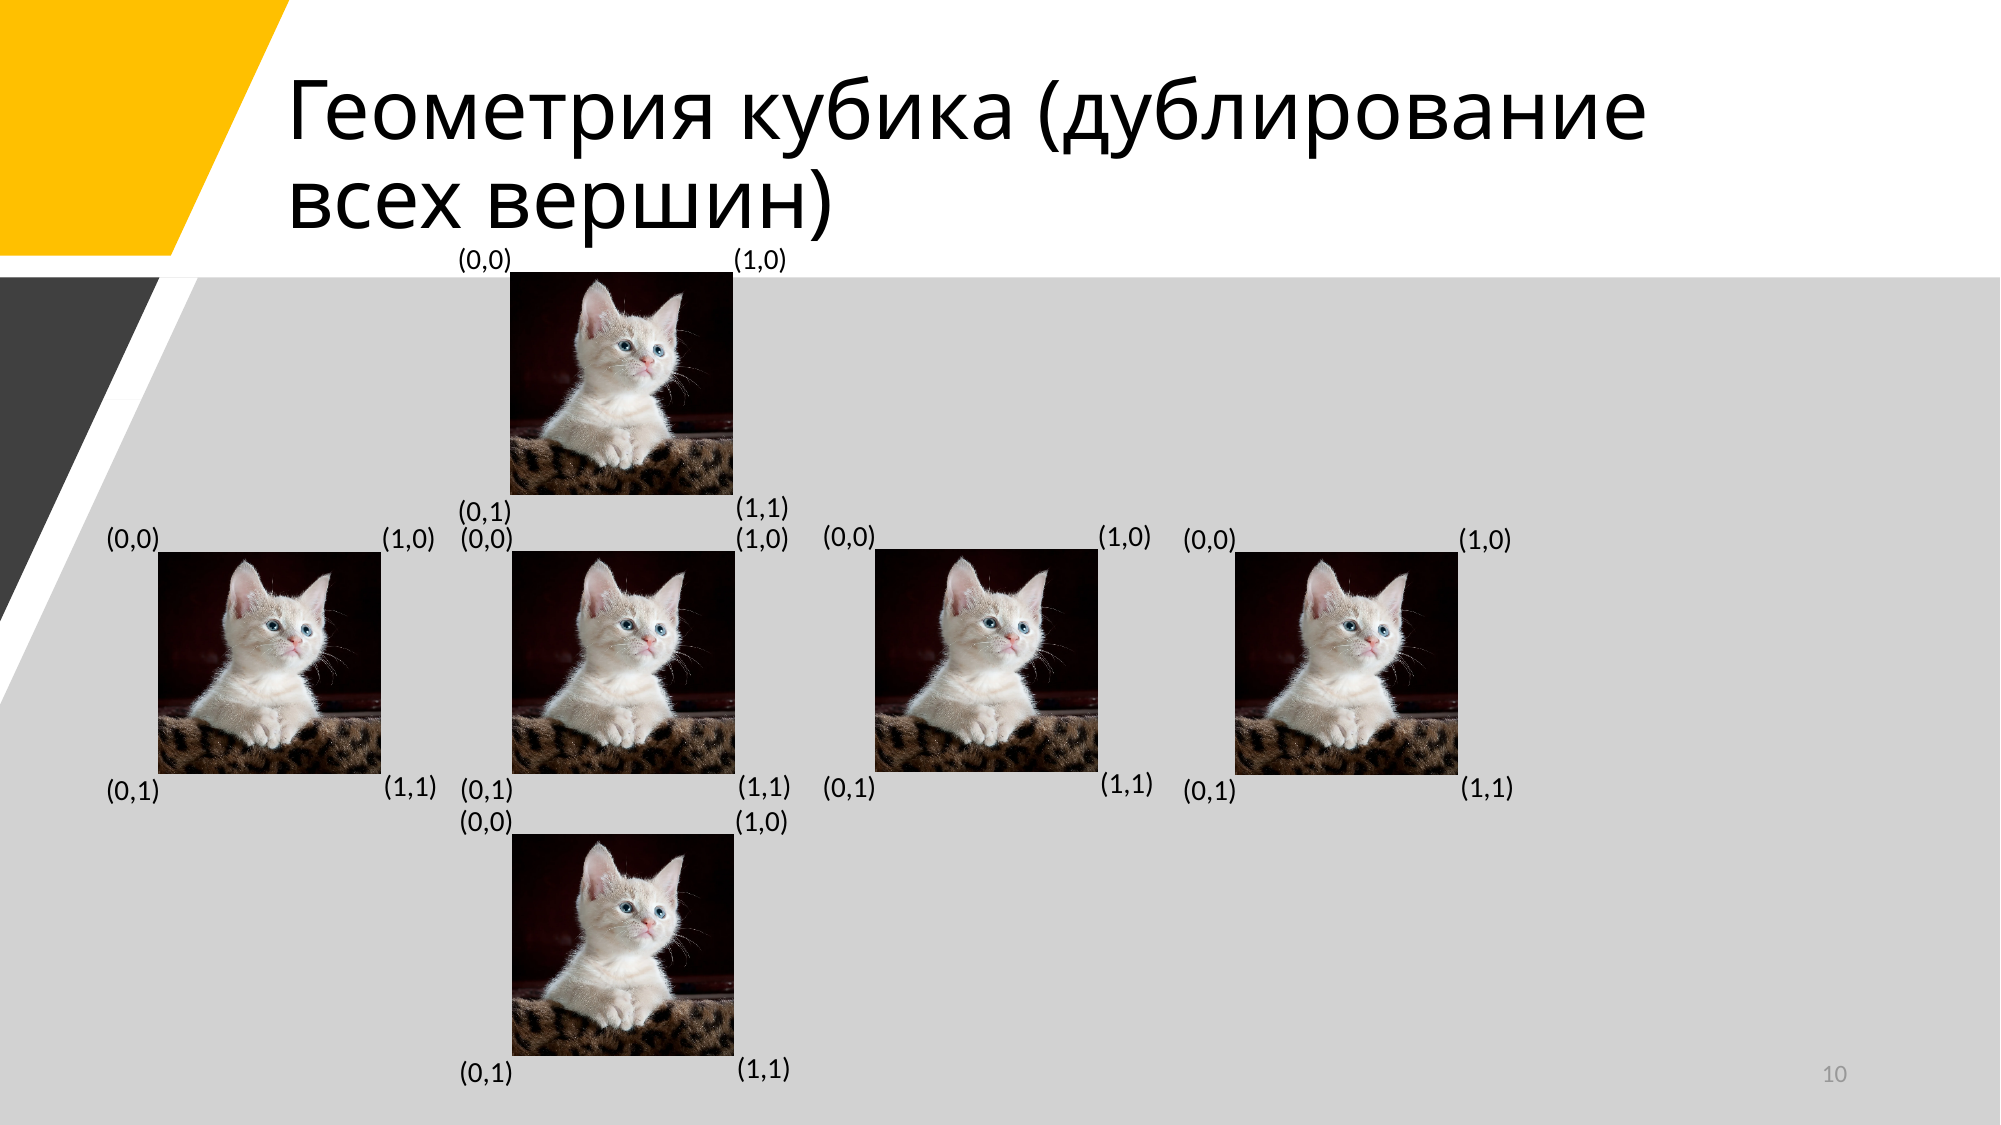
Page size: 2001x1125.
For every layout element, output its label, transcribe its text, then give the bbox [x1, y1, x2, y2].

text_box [442, 233, 806, 536]
text_box [0, 276, 2000, 1125]
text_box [454, 536, 806, 794]
title Геометрия кубика (дублирование всех вершин) [271, 60, 1808, 255]
text_box [0, 0, 291, 257]
slide_number 10 [1412, 1042, 1863, 1103]
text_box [806, 509, 1170, 812]
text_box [90, 512, 454, 815]
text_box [443, 794, 807, 1097]
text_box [1167, 512, 1531, 815]
text_box [0, 276, 162, 622]
